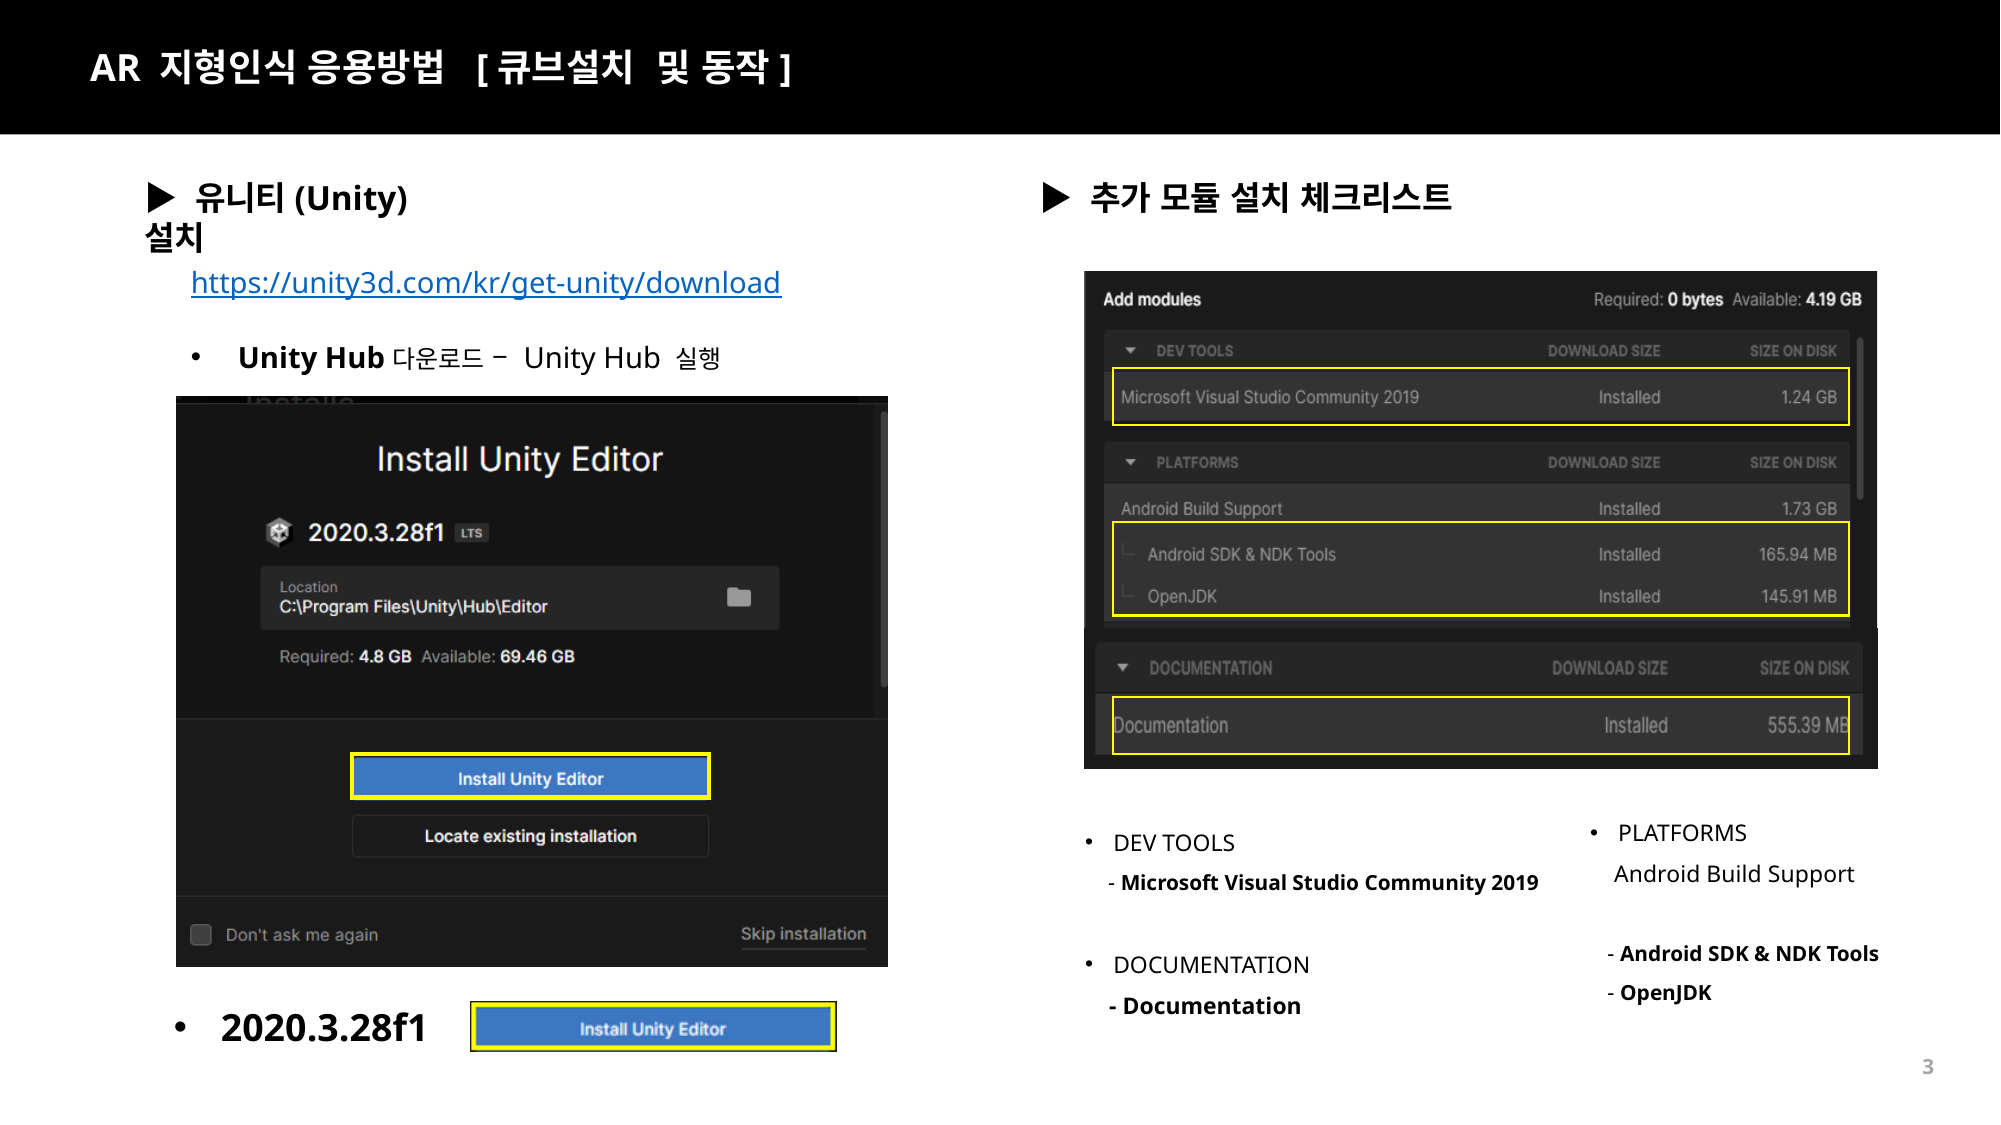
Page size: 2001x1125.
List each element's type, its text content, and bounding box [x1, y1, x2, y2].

text_box 3 [1907, 1046, 1950, 1087]
picture [470, 1001, 837, 1052]
picture [176, 396, 888, 967]
text_box PLATFORMS Android Build Support - Android SDK & NDK Tools - OpenJDK [1575, 797, 1984, 1054]
text_box ▶ 추가 모듈 설치 체크리스트 [1025, 170, 1504, 225]
text_box DEV TOOLS - Microsoft Visual Studio Community 2019 DOCUMENTATION - Documentation [1070, 807, 1575, 1027]
text_box [0, 0, 2000, 135]
text_box https://unity3d.com/kr/get-unity/download Unity Hub다운로드 – Unity Hub 실행 [176, 256, 876, 382]
text_box AR 지형인식 응용방법 [큐브설치 및 동작] [75, 36, 876, 97]
picture [1084, 271, 1878, 769]
text_box ▶ 유니티(Unity) 설치 [129, 170, 494, 265]
text_box 2020.3.28f1 클릭 [159, 996, 935, 1056]
